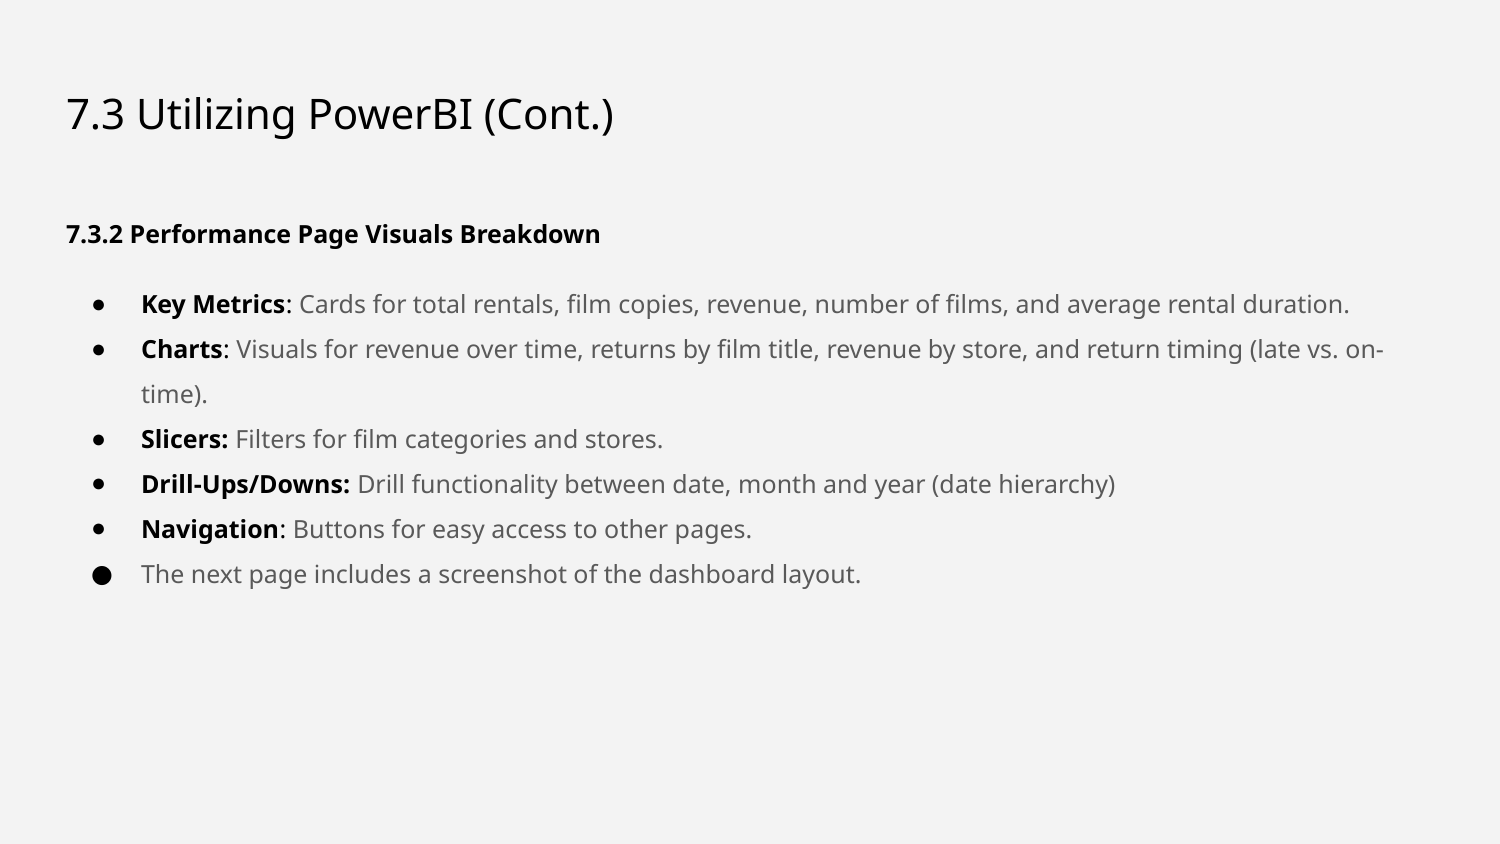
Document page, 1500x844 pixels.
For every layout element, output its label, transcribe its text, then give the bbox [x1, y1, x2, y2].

list 7.3.2 Performance Page Visuals Breakdown Key Metrics: Cards for total rentals, film copies, revenue, number of films, and average rental duration. Charts: Visuals for revenue over time, returns by film title, revenue by store, and return timing (late vs. on-time). Slicers: Filters for film categories and stores. Drill-Ups/Downs: Drill functionality between date, month and year (date hierarchy) Navigation: Buttons for easy access to other pages. The next page includes a screenshot of the dashboard layout. [51, 189, 1449, 750]
title 7.3 Utilizing PowerBI (Cont.) [51, 72, 1449, 167]
